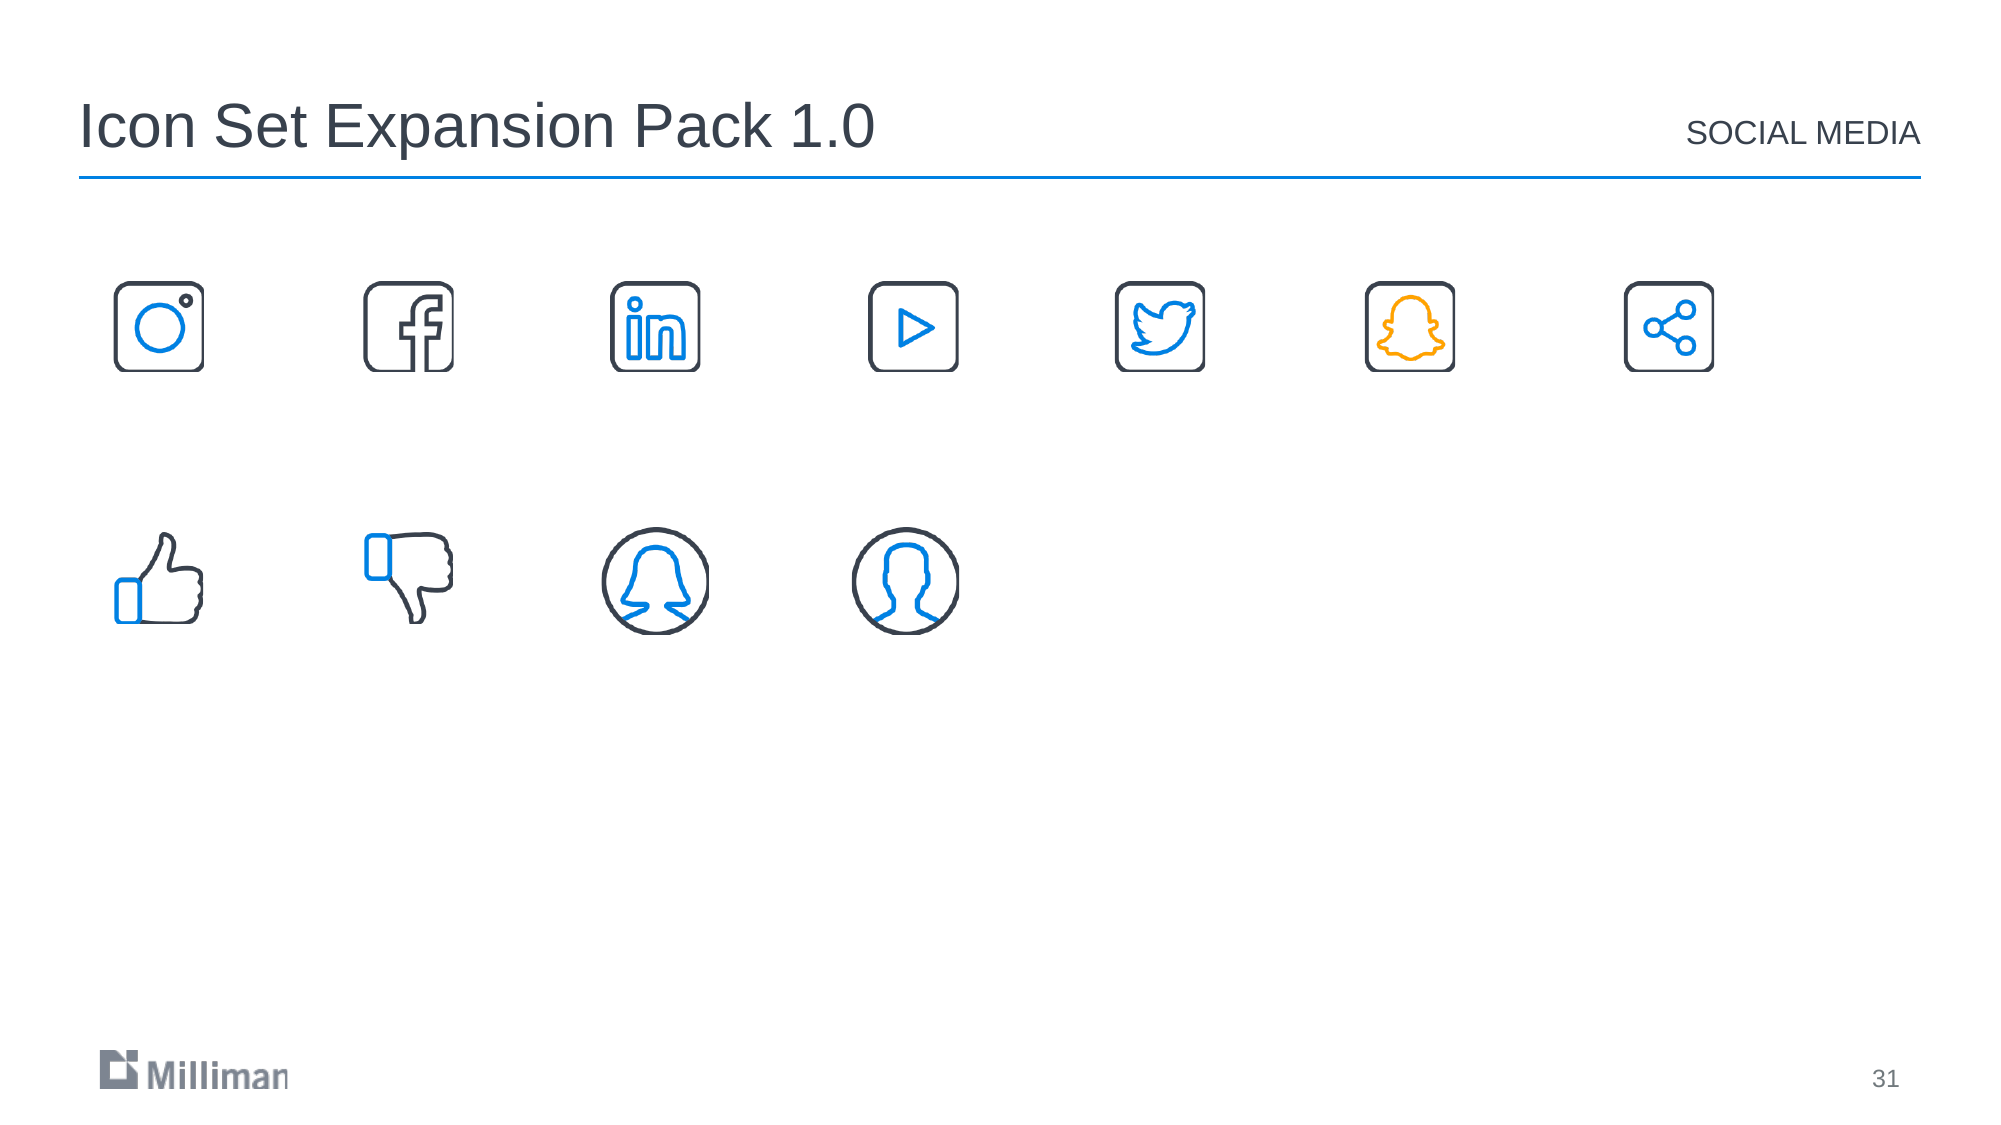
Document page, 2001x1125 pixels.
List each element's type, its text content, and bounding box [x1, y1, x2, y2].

picture [1364, 281, 1456, 372]
title Icon Set Expansion Pack 1.0 [78, 85, 967, 154]
picture [1623, 281, 1715, 372]
picture [851, 527, 960, 635]
picture [113, 281, 204, 372]
picture [601, 527, 709, 635]
picture [868, 281, 959, 372]
picture [363, 281, 454, 372]
picture [610, 281, 701, 372]
picture [114, 532, 204, 624]
picture [1114, 281, 1206, 372]
text_box SOCIAL MEDIA [1448, 115, 1922, 154]
slide_number 31 [1812, 1054, 1900, 1093]
picture [364, 532, 453, 624]
